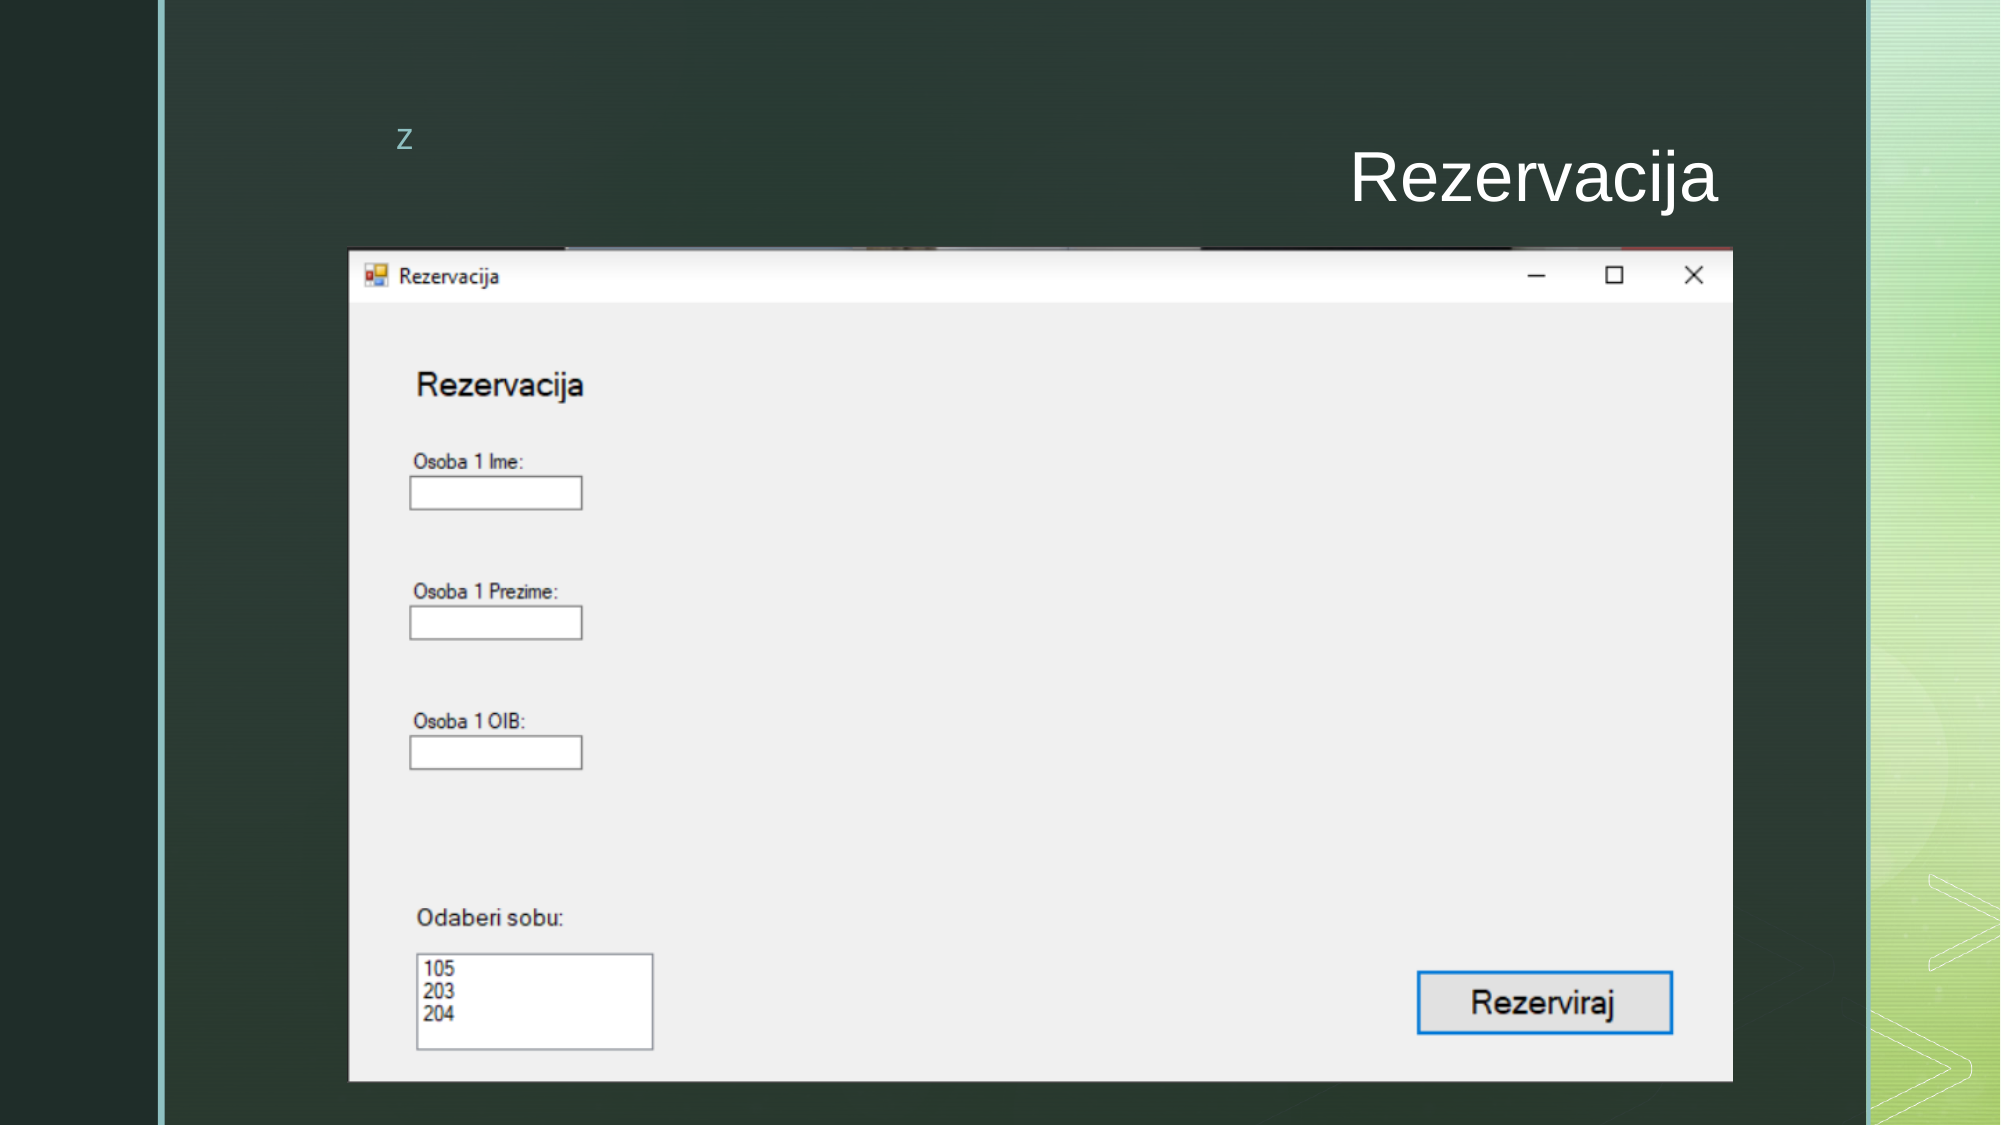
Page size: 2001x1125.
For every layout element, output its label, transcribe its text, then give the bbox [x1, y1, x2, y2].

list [347, 245, 1734, 1084]
title Rezervacija [428, 132, 1734, 245]
picture [1871, 0, 2001, 1125]
